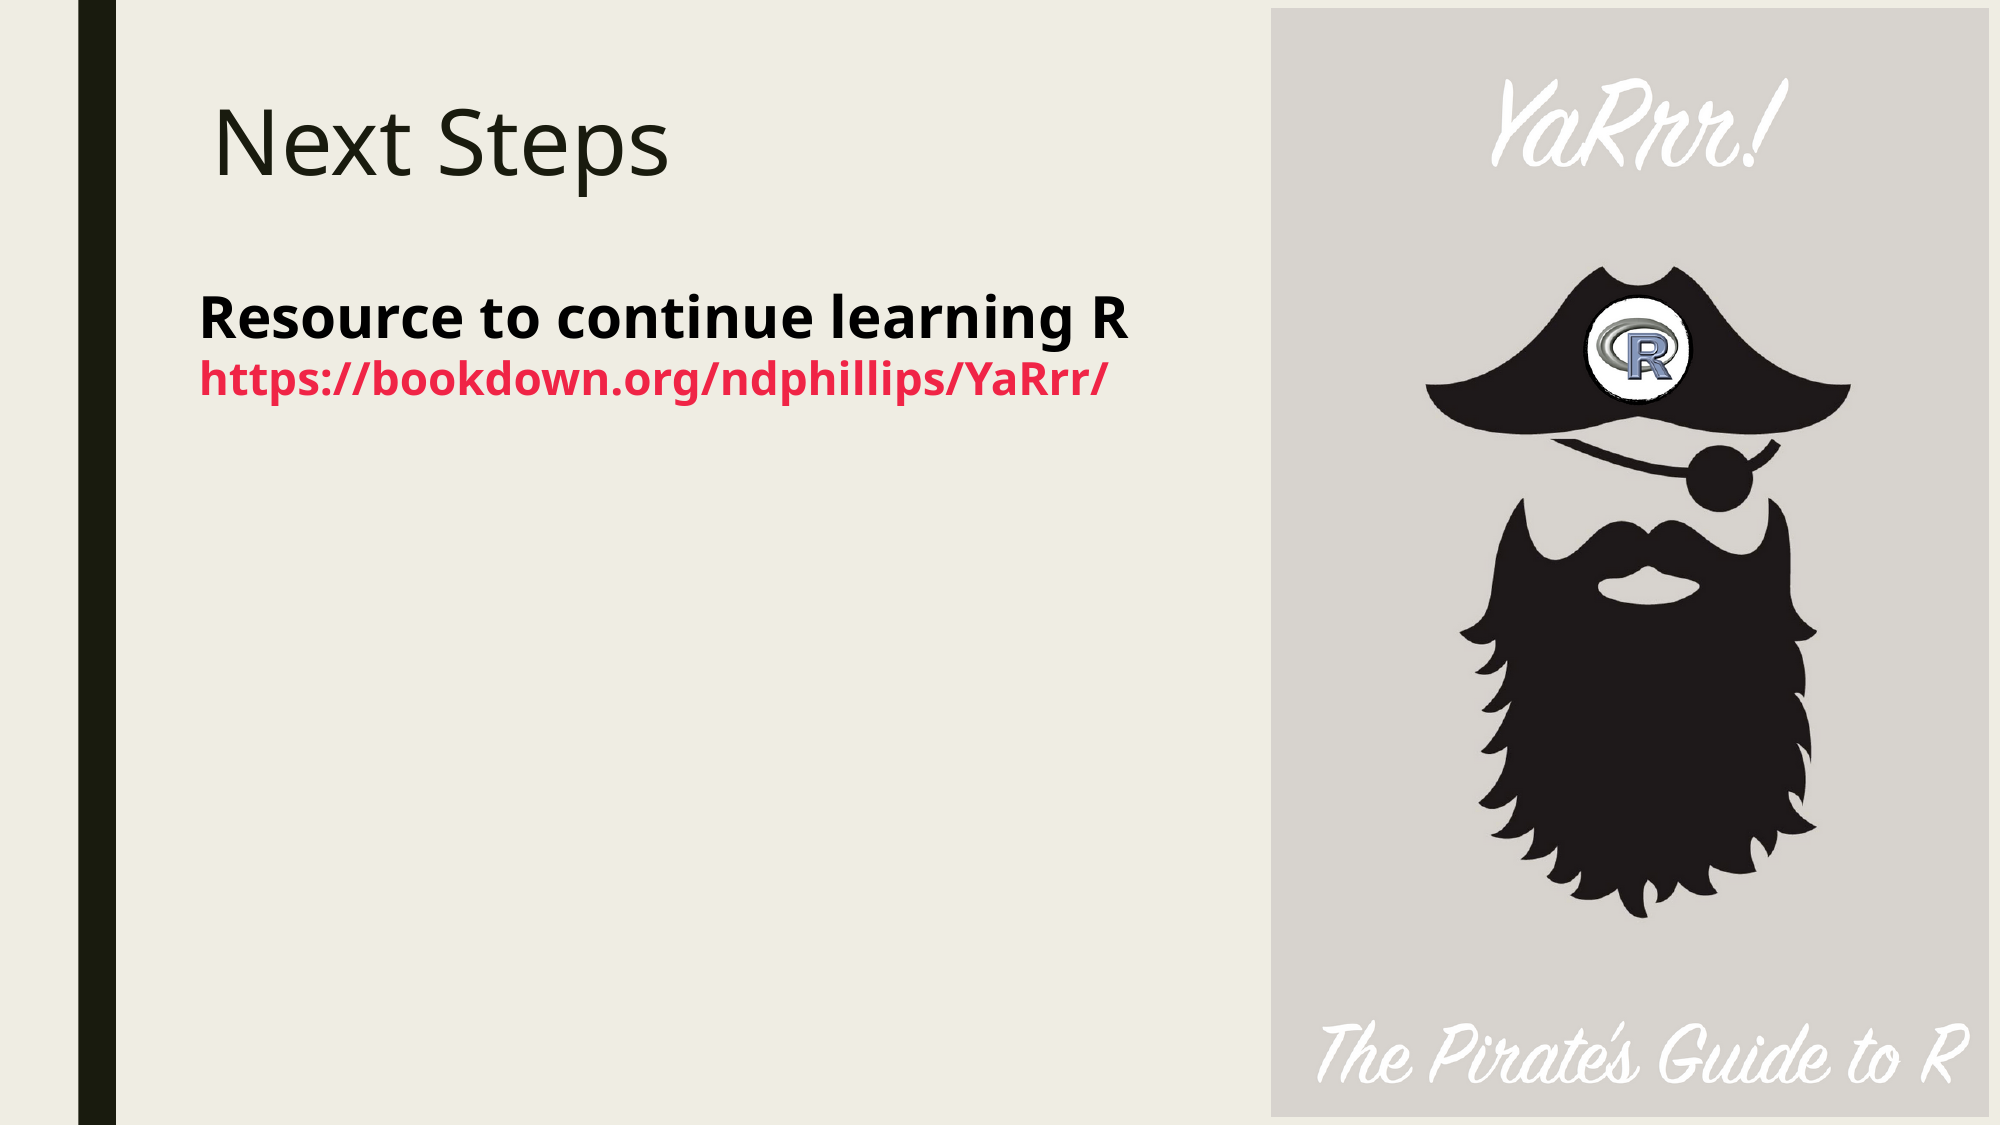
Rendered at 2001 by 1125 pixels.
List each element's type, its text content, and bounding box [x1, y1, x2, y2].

text_box Resource to continue learning R https://bookdown.org/ndphillips/YaRrr/ [183, 272, 1144, 413]
text_box Next Steps [191, 77, 1263, 228]
picture [1270, 8, 1989, 1117]
